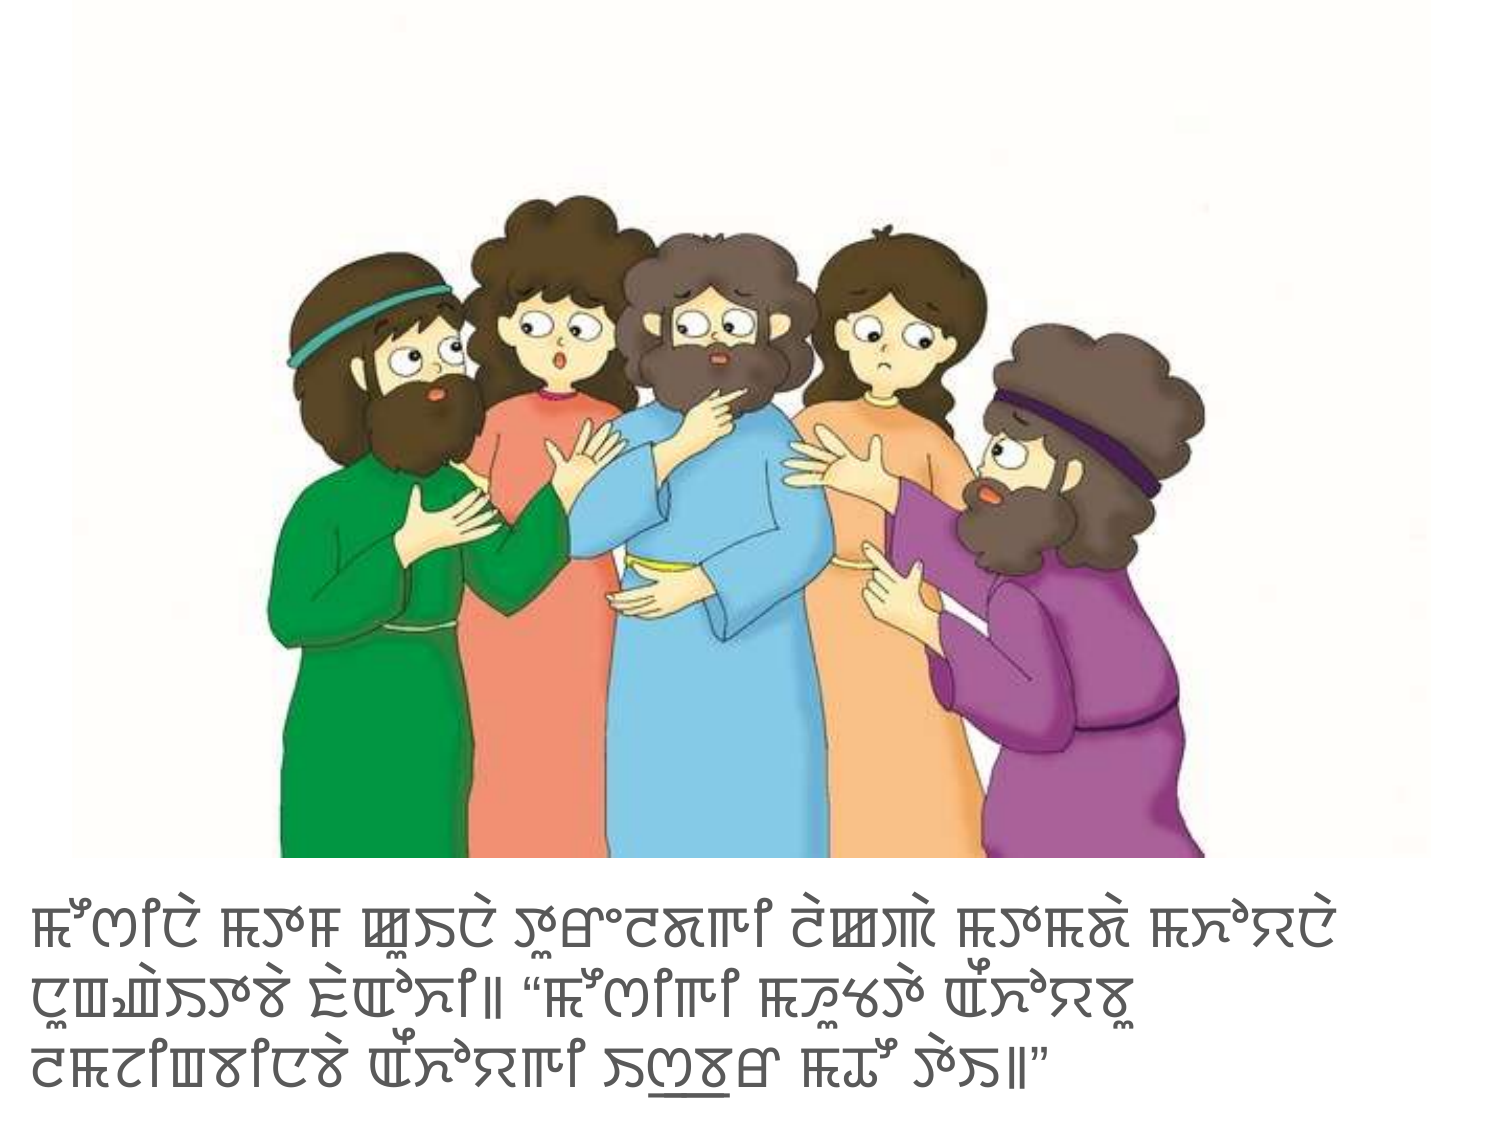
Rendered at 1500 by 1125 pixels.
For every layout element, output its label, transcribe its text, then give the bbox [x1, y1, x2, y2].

picture [72, 0, 1431, 858]
text_box ꯃꯧꯁꯤꯅꯥ ꯃꯇꯝ ꯀꯨꯏꯅꯥ ꯇꯨꯔꯦꯂꯗꯒꯤ ꯂꯥꯀꯄꯥ ꯃꯇꯃꯗꯥ ꯃꯈꯣꯌꯅꯥ ꯅꯨꯡꯉꯥꯏꯇꯕꯥ ꯐꯥꯑꯣꯈꯤ꯫ “ꯃꯧꯁꯤꯒꯤ ꯃꯍꯨꯠꯇꯥ ꯑꯩꯈꯣꯌꯕꯨ ꯂꯃꯖꯤꯡꯕꯤꯅꯕꯥ ꯑꯩꯈꯣꯌꯒꯤ ꯏꯁ꯭ꯕꯔ ꯃꯊꯧ ꯇꯥꯏ꯫” [14, 881, 1486, 1107]
